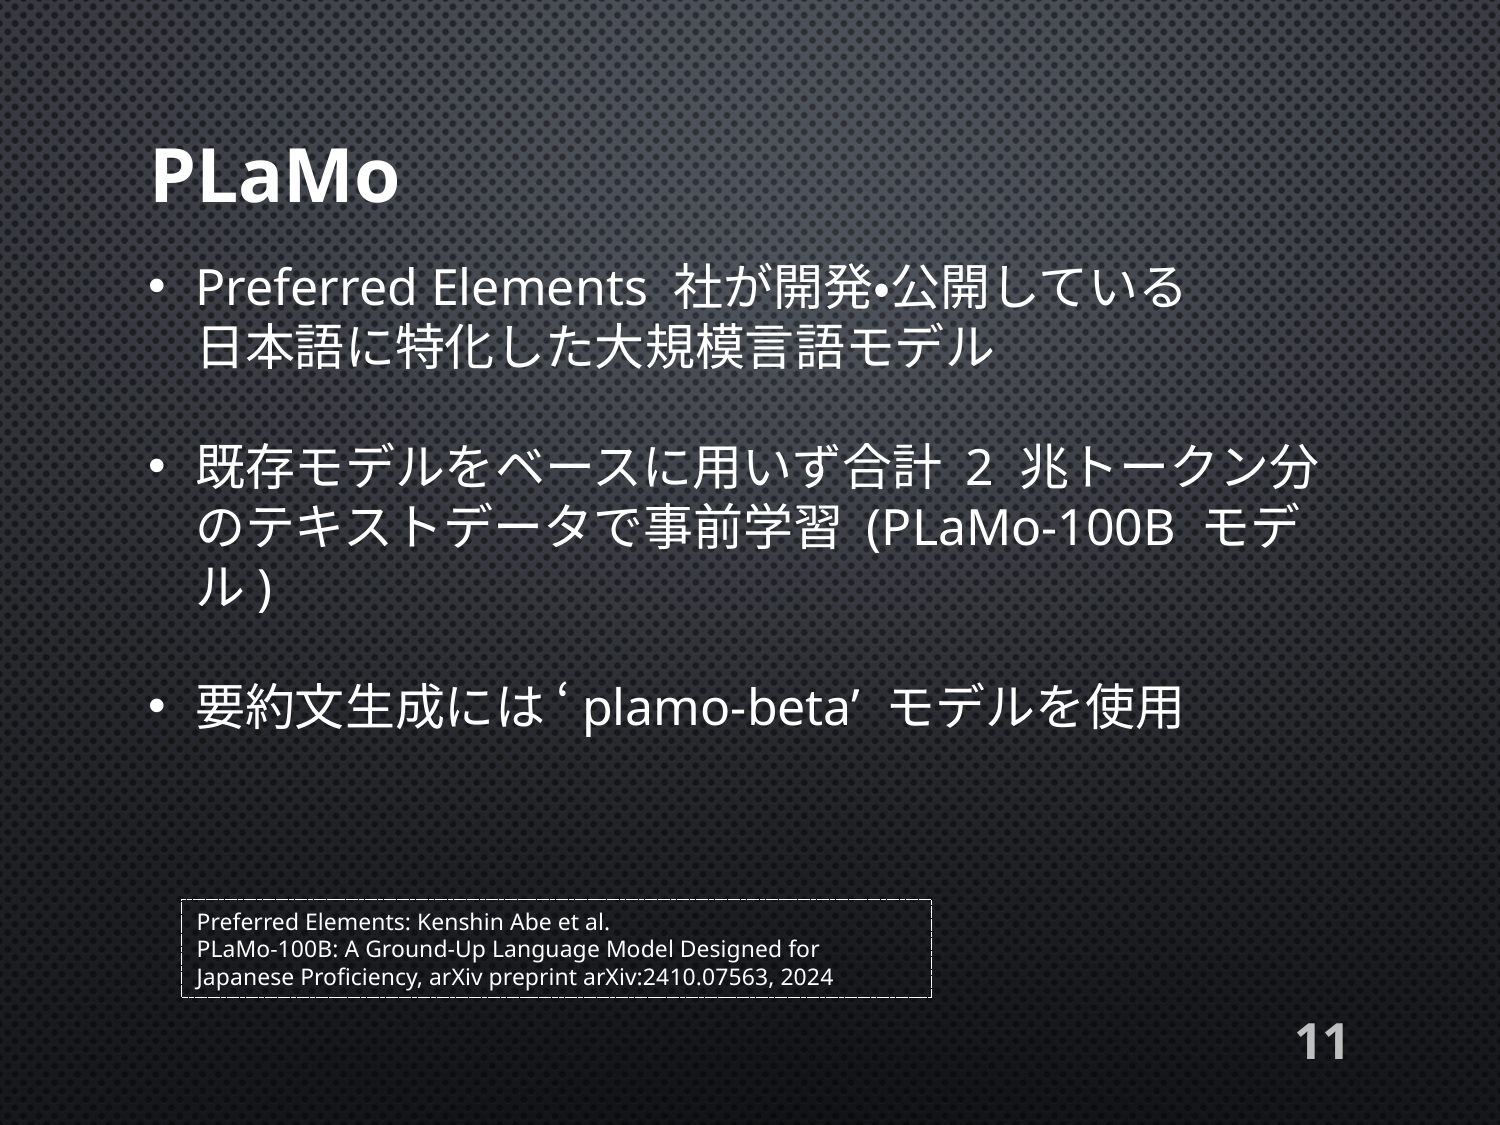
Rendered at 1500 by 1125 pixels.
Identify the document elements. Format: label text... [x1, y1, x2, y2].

text_box Preferred Elements: Kenshin Abe et al. PLaMo-100B: A Ground-Up Language Model Designed for Japanese Proficiency, arXiv preprint arXiv:2410.07563, 2024 [181, 899, 932, 998]
text_box Preferred Elements 社が開発・公開している 日本語に特化した大規模言語モデル 既存モデルをベースに用いず合計 2 兆トークン分のテキストデータで事前学習 (PLaMo-100B モデル) 要約文生成には ‘plamo-beta’ モデルを使用 [133, 247, 1366, 743]
slide_number 11 [1171, 1013, 1367, 1074]
title PLaMo [134, 97, 1428, 248]
